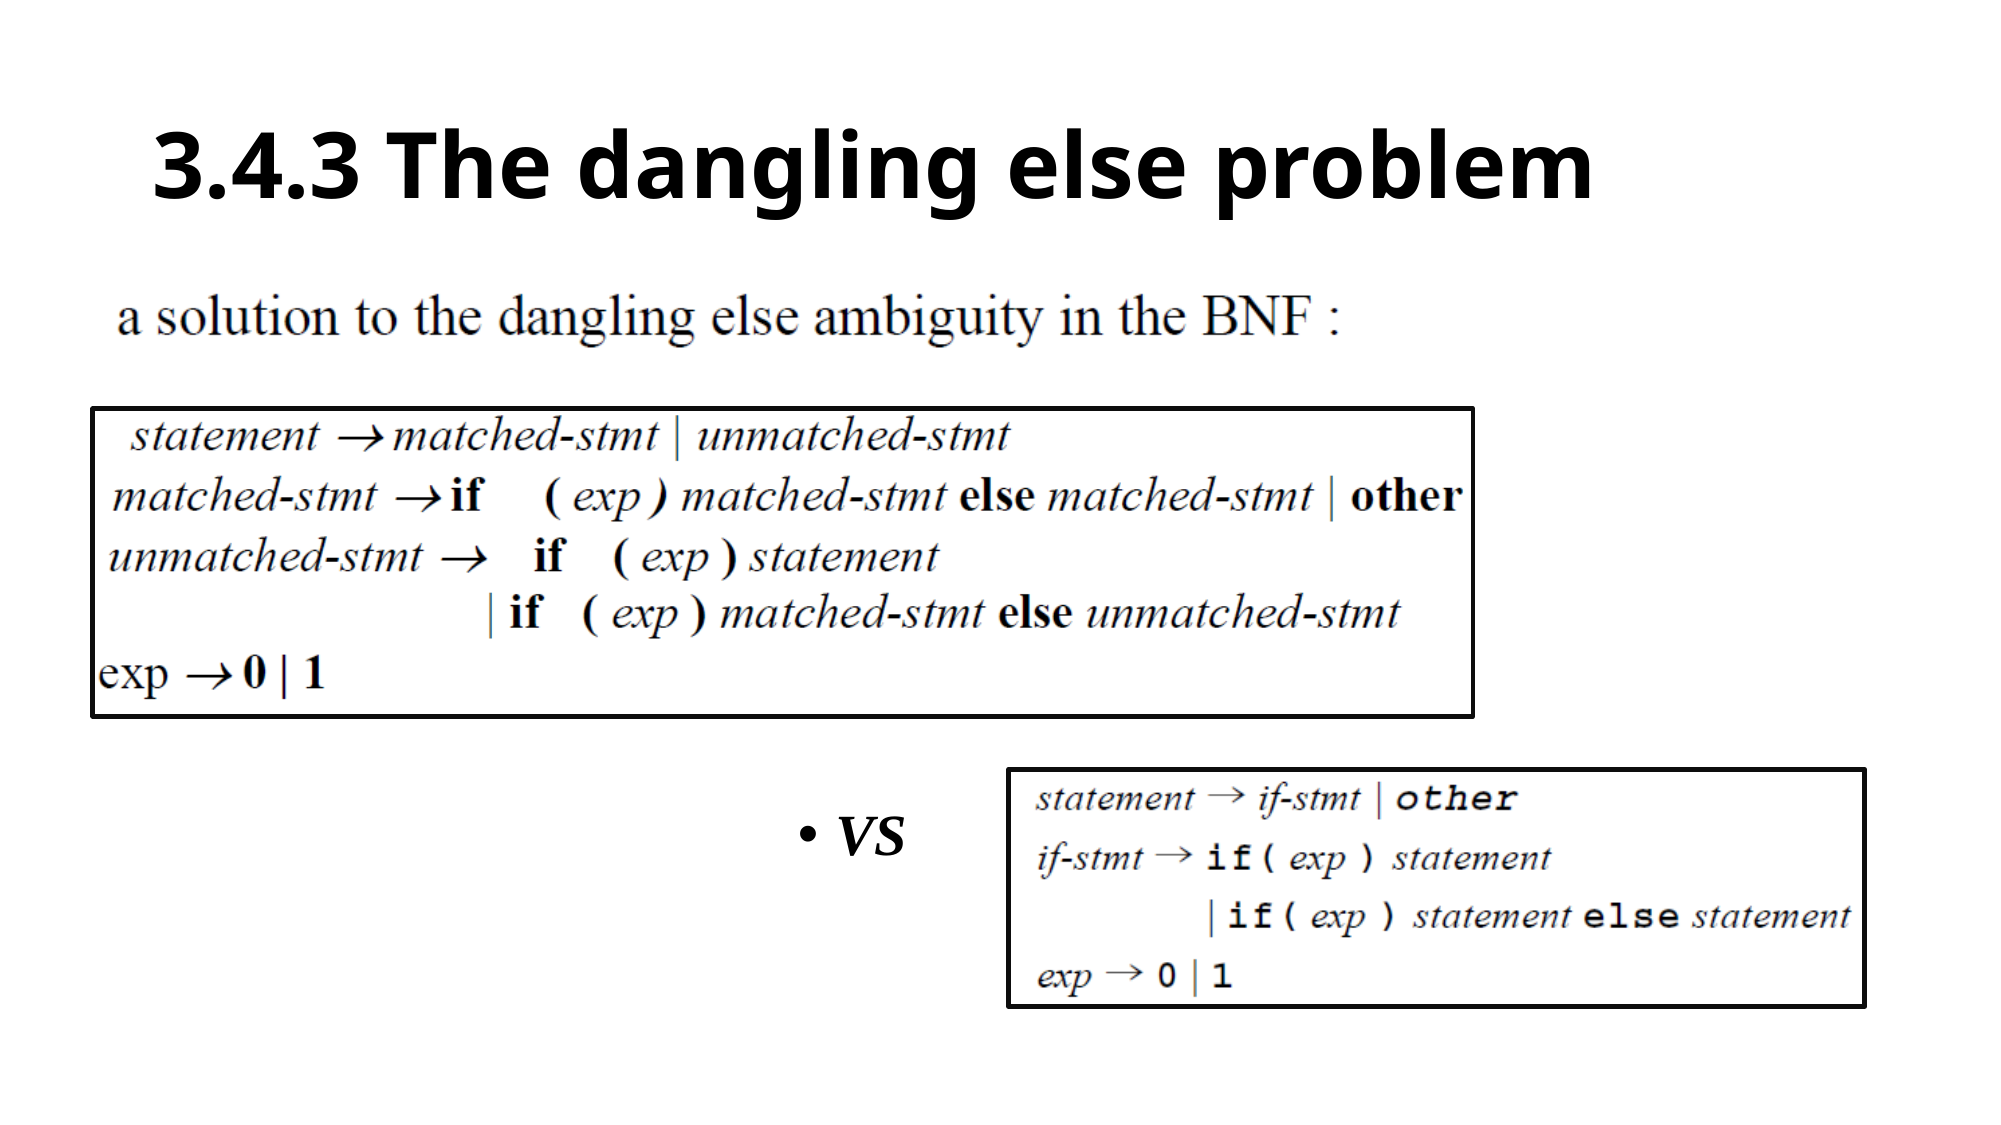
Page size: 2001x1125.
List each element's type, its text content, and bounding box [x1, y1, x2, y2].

picture [1010, 771, 1863, 1005]
list VS [782, 797, 1006, 993]
picture [94, 410, 1471, 715]
picture [94, 277, 1342, 354]
title 3.4.3 The dangling else problem [137, 59, 1863, 278]
